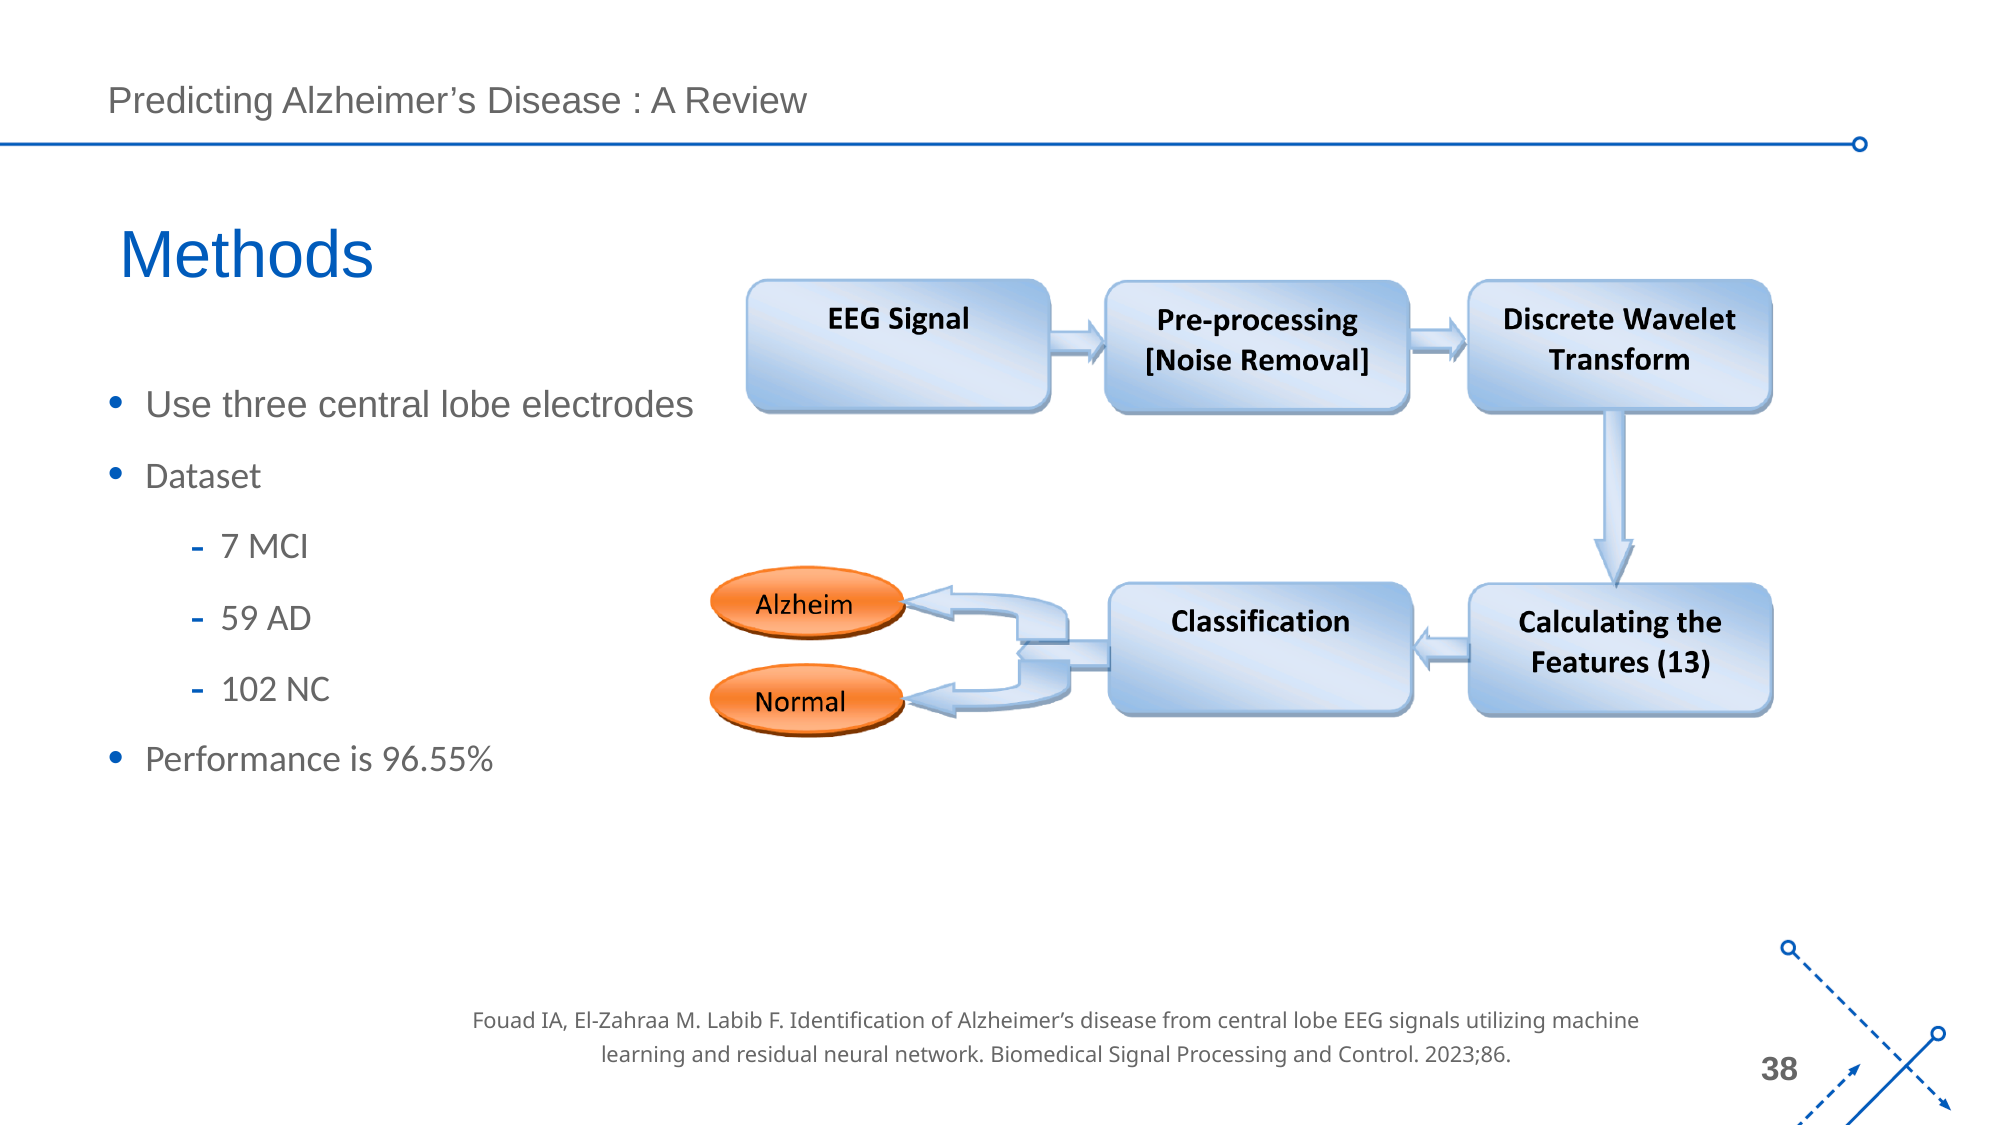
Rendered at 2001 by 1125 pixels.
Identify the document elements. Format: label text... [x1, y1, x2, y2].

text_box Fouad IA, El-Zahraa M. Labib F. Identification of Alzheimer’s disease from central lobe EEG signals utilizing machine learning and residual neural network. Biomedical Signal Processing and Control. 2023;86. [449, 991, 1665, 1083]
title Methods [104, 211, 1665, 299]
list Use three central lobe electrodes Dataset 7 MCI 59 AD 102 NC Performance is 96.55% [93, 358, 733, 925]
picture [0, 0, 2001, 1125]
